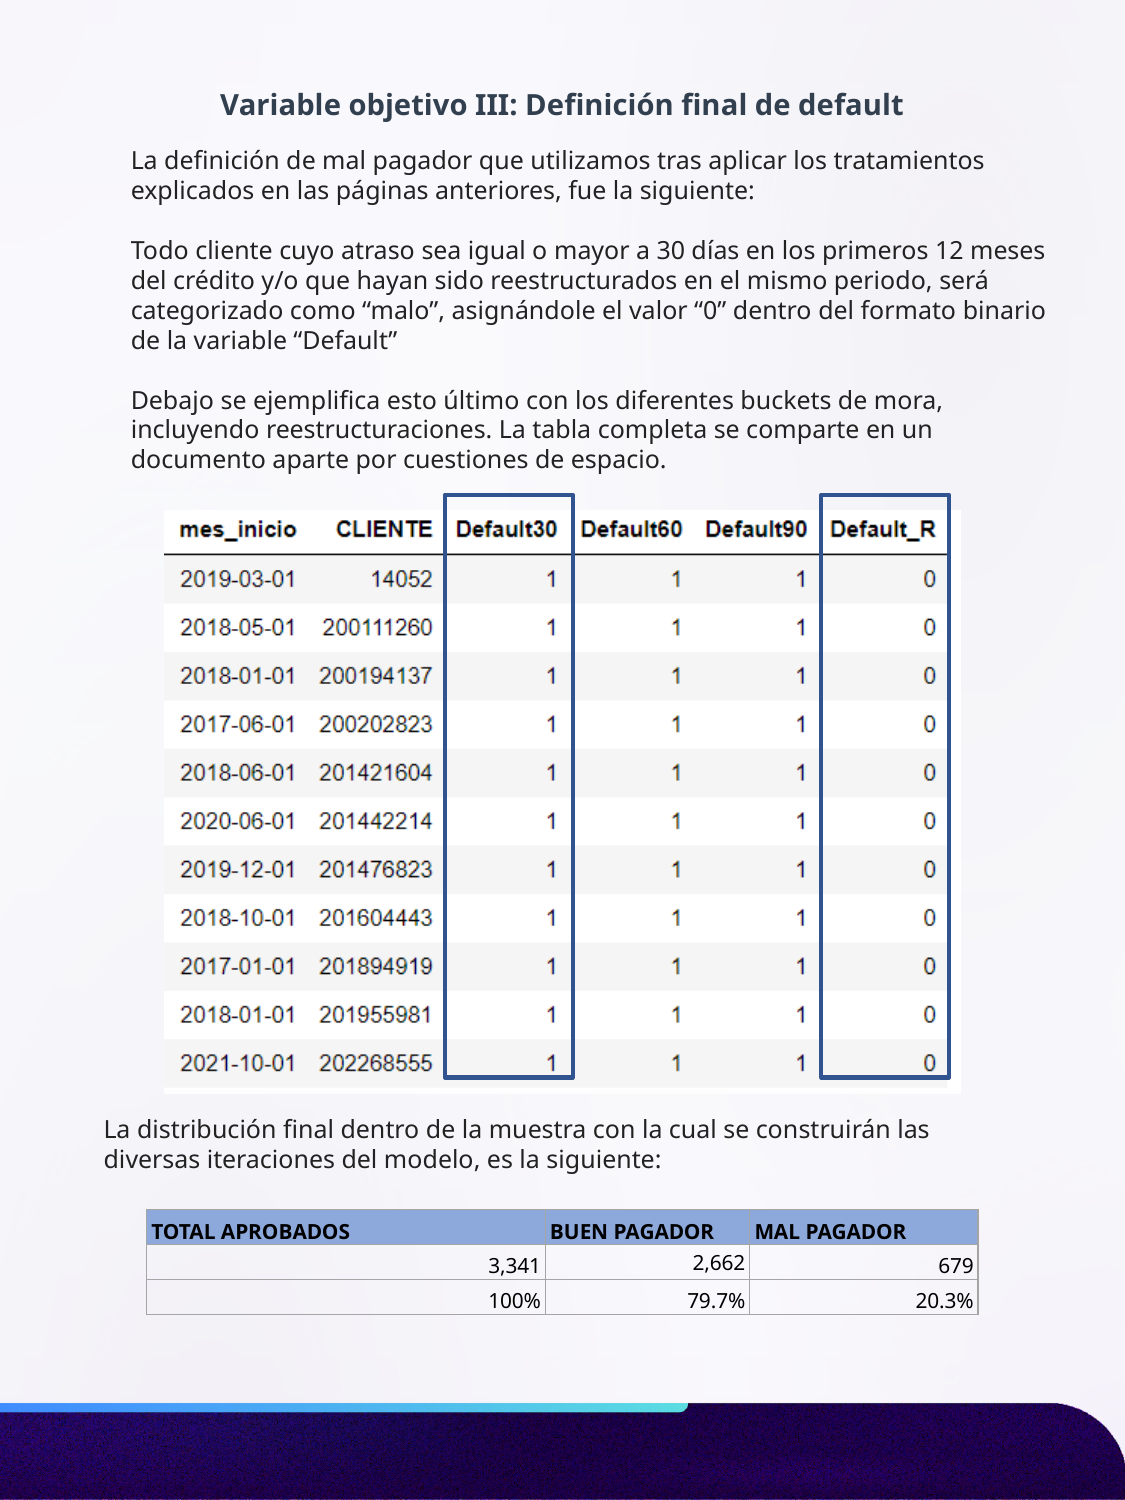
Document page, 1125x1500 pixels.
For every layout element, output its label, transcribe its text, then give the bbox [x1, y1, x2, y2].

table_cell 2,662 [546, 1245, 749, 1279]
table_cell 679 [750, 1245, 977, 1279]
table_cell 100% [147, 1280, 545, 1314]
table_header BUEN PAGADOR [546, 1210, 749, 1244]
text_box La distribución final dentro de la muestra con la cual se construirán las diversas iteraciones del modelo, es la siguiente: [88, 1105, 1037, 1181]
table_cell 20.3% [750, 1280, 977, 1314]
text_box La definición de mal pagador que utilizamos tras aplicar los tratamientos explicados en las páginas anteriores, fue la siguiente: Todo cliente cuyo atraso sea igual o mayor a 30 días en los primeros 12 meses del crédito y/o que hayan sido reestructurados en el mismo periodo, será categorizado como “malo”, asignándole el valor “0” dentro del formato binario de la variable “Default” Debajo se ejemplifica esto último con los diferentes buckets de mora, incluyendo reestructuraciones. La tabla completa se comparte en un documento aparte por cuestiones de espacio. [115, 137, 1064, 482]
table_cell 3,341 [147, 1245, 545, 1279]
table_cell 79.7% [546, 1280, 749, 1314]
table_header TOTAL APROBADOS [147, 1210, 545, 1244]
table_header MAL PAGADOR [750, 1210, 977, 1244]
text_box Variable objetivo III: Definición final de default [155, 71, 969, 137]
picture [0, 0, 1125, 1500]
text_box [444, 494, 573, 508]
text_box [821, 494, 950, 508]
